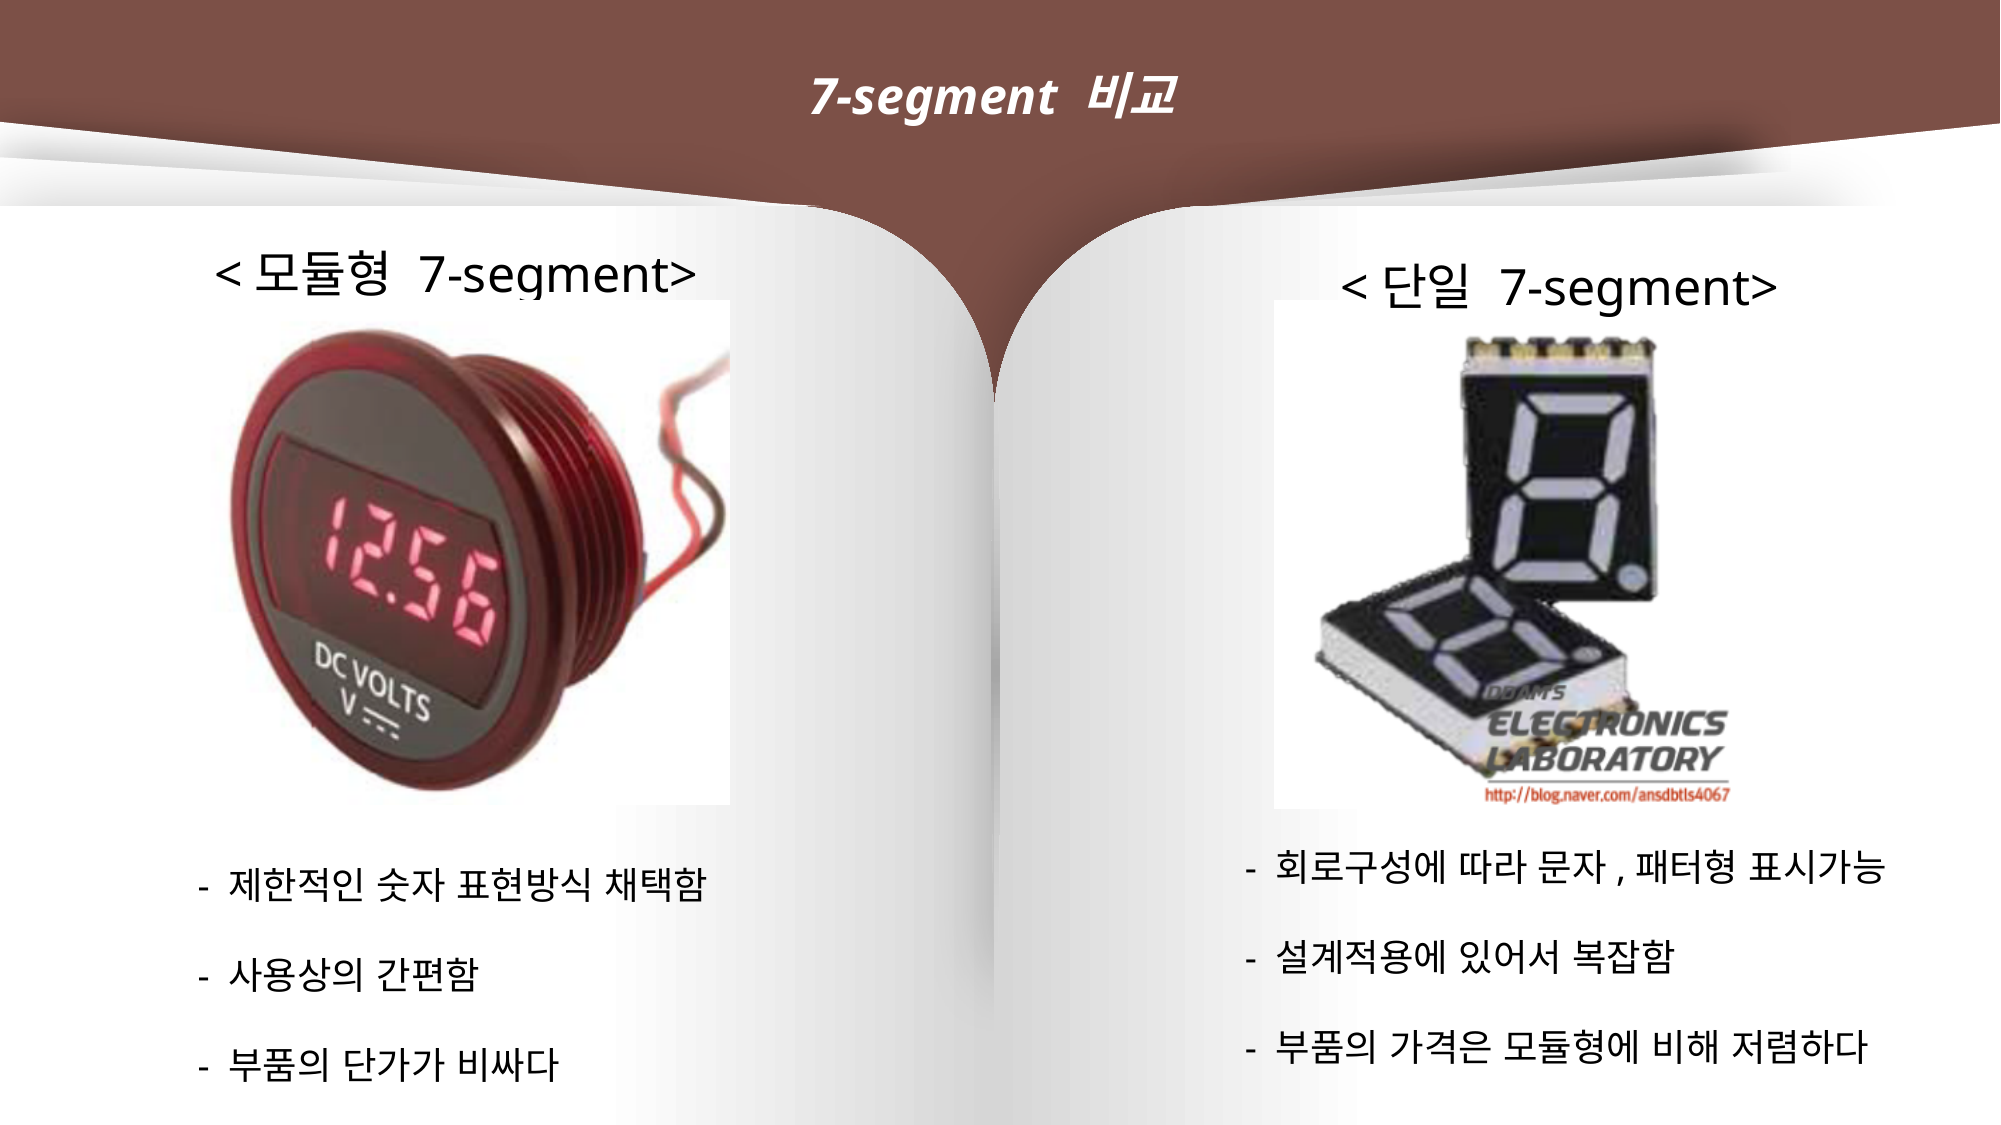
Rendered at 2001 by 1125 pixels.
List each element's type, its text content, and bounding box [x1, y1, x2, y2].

text_box 7-segment 비교 [633, 26, 1351, 121]
picture [1274, 300, 1752, 809]
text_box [0, 121, 2000, 1125]
picture [208, 300, 730, 805]
